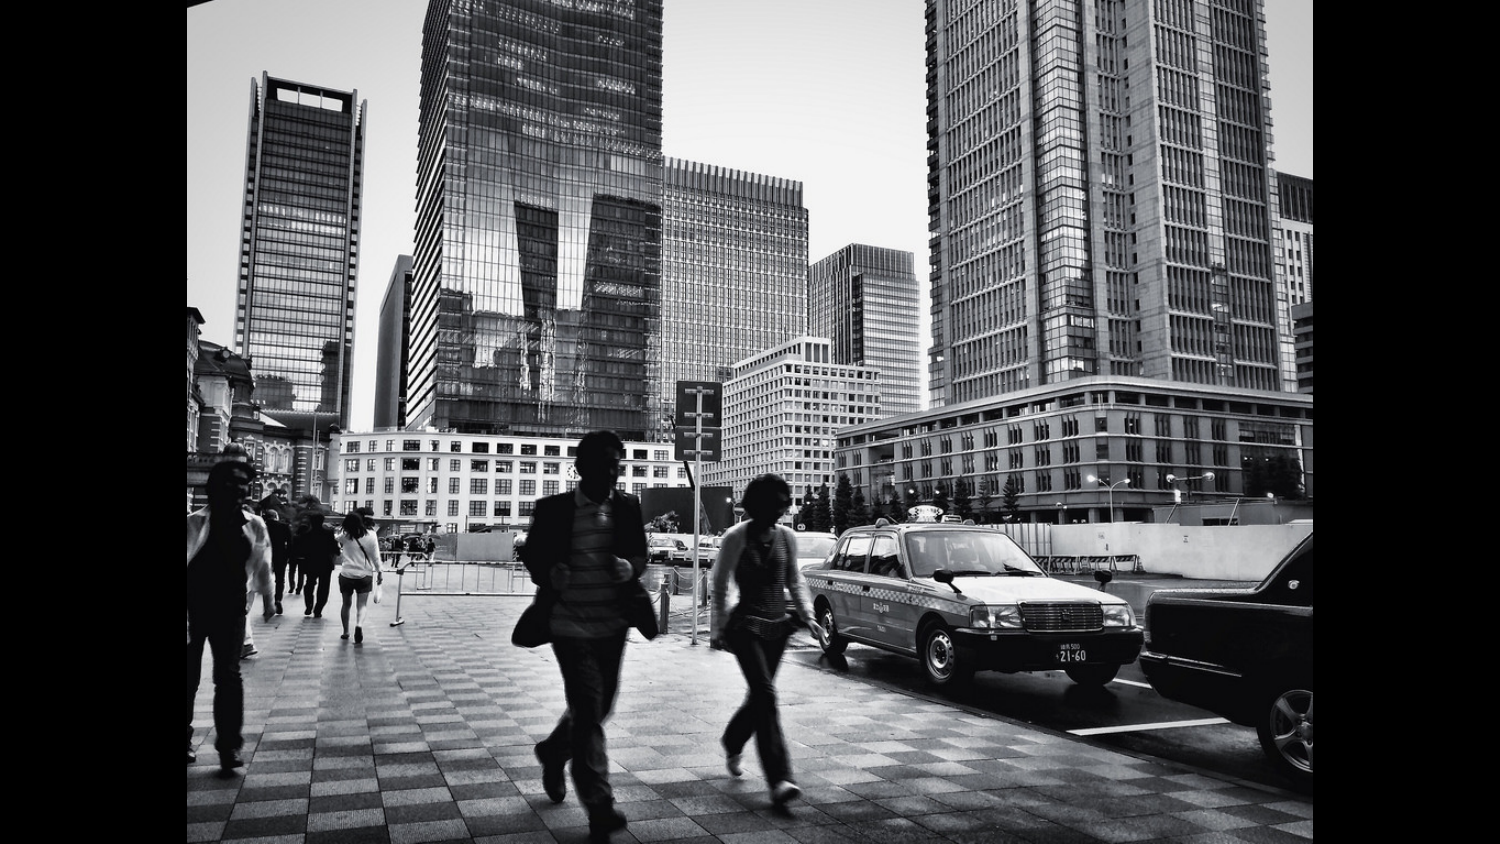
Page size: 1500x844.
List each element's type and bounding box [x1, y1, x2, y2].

picture [187, 0, 1313, 844]
